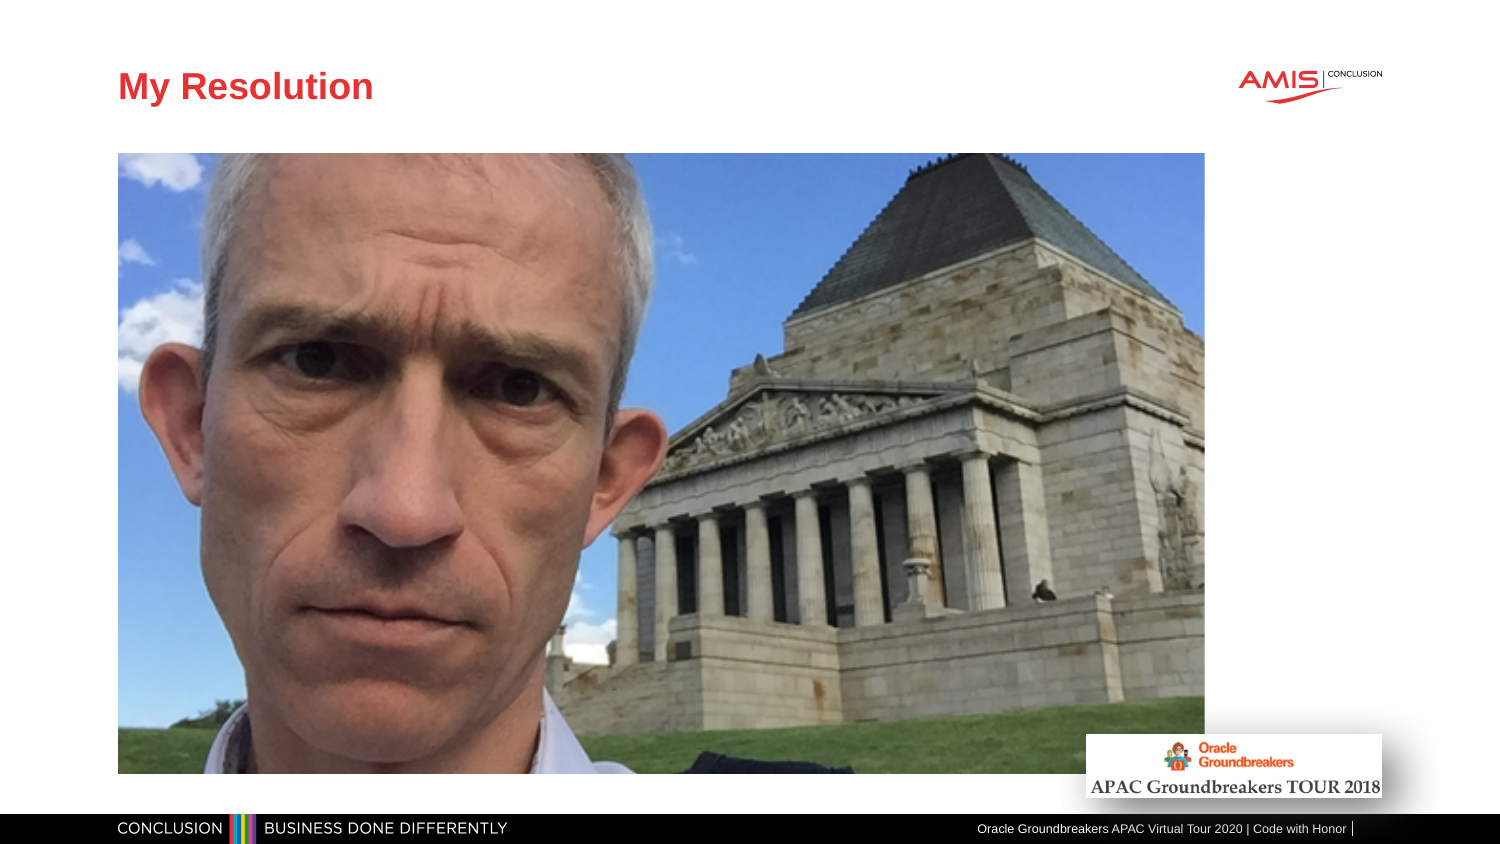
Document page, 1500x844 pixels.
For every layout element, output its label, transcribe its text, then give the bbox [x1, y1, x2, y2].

picture [0, 814, 236, 844]
picture [239, 814, 1500, 844]
footer Oracle Groundbreakers APAC Virtual Tour 2020 | Code with Honor [814, 820, 1097, 839]
title My Resolution [118, 47, 1205, 130]
picture [1205, 59, 1388, 106]
picture [118, 153, 1382, 798]
